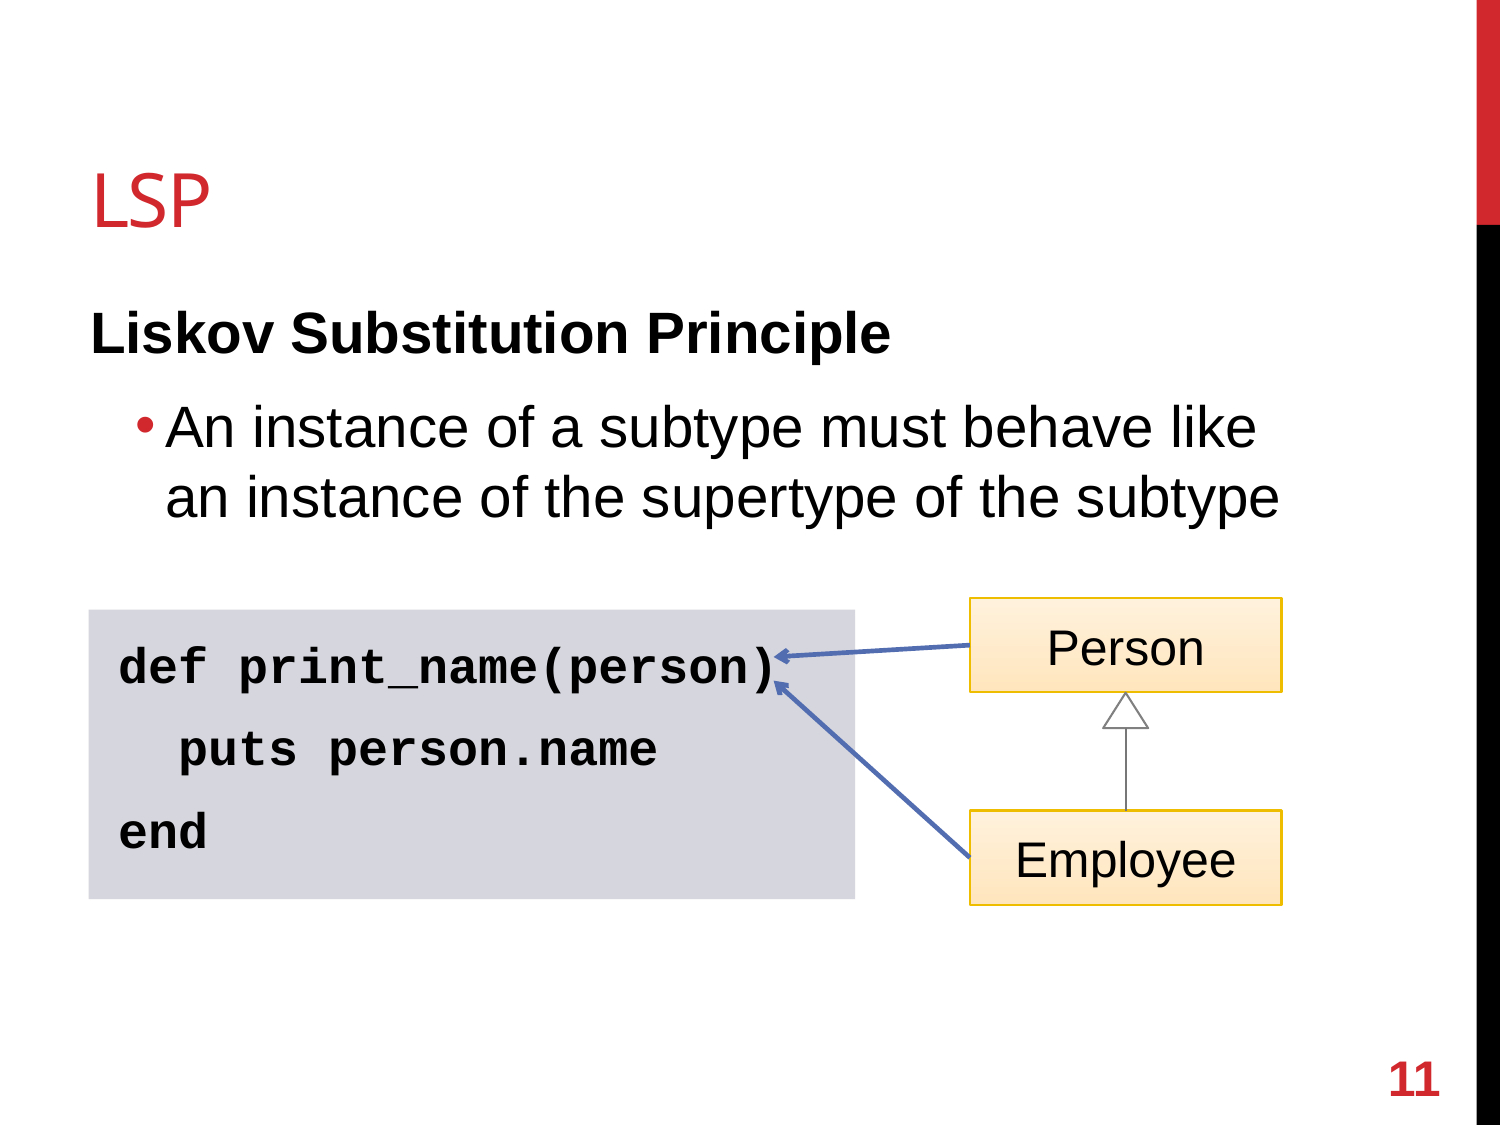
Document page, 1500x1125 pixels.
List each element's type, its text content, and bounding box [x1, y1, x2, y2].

text_box Employee [969, 809, 1283, 906]
text_box [1101, 690, 1151, 731]
title LSP [75, 25, 1025, 250]
text_box Person [969, 597, 1283, 693]
slide_number 10 [1372, 1045, 1500, 1106]
text_box def print_name(person) puts person.name end [88, 609, 856, 900]
list Liskov Substitution Principle An instance of a subtype must behave like an instance of the supertype of the subtype [75, 287, 1325, 1005]
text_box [773, 644, 971, 658]
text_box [773, 680, 971, 859]
